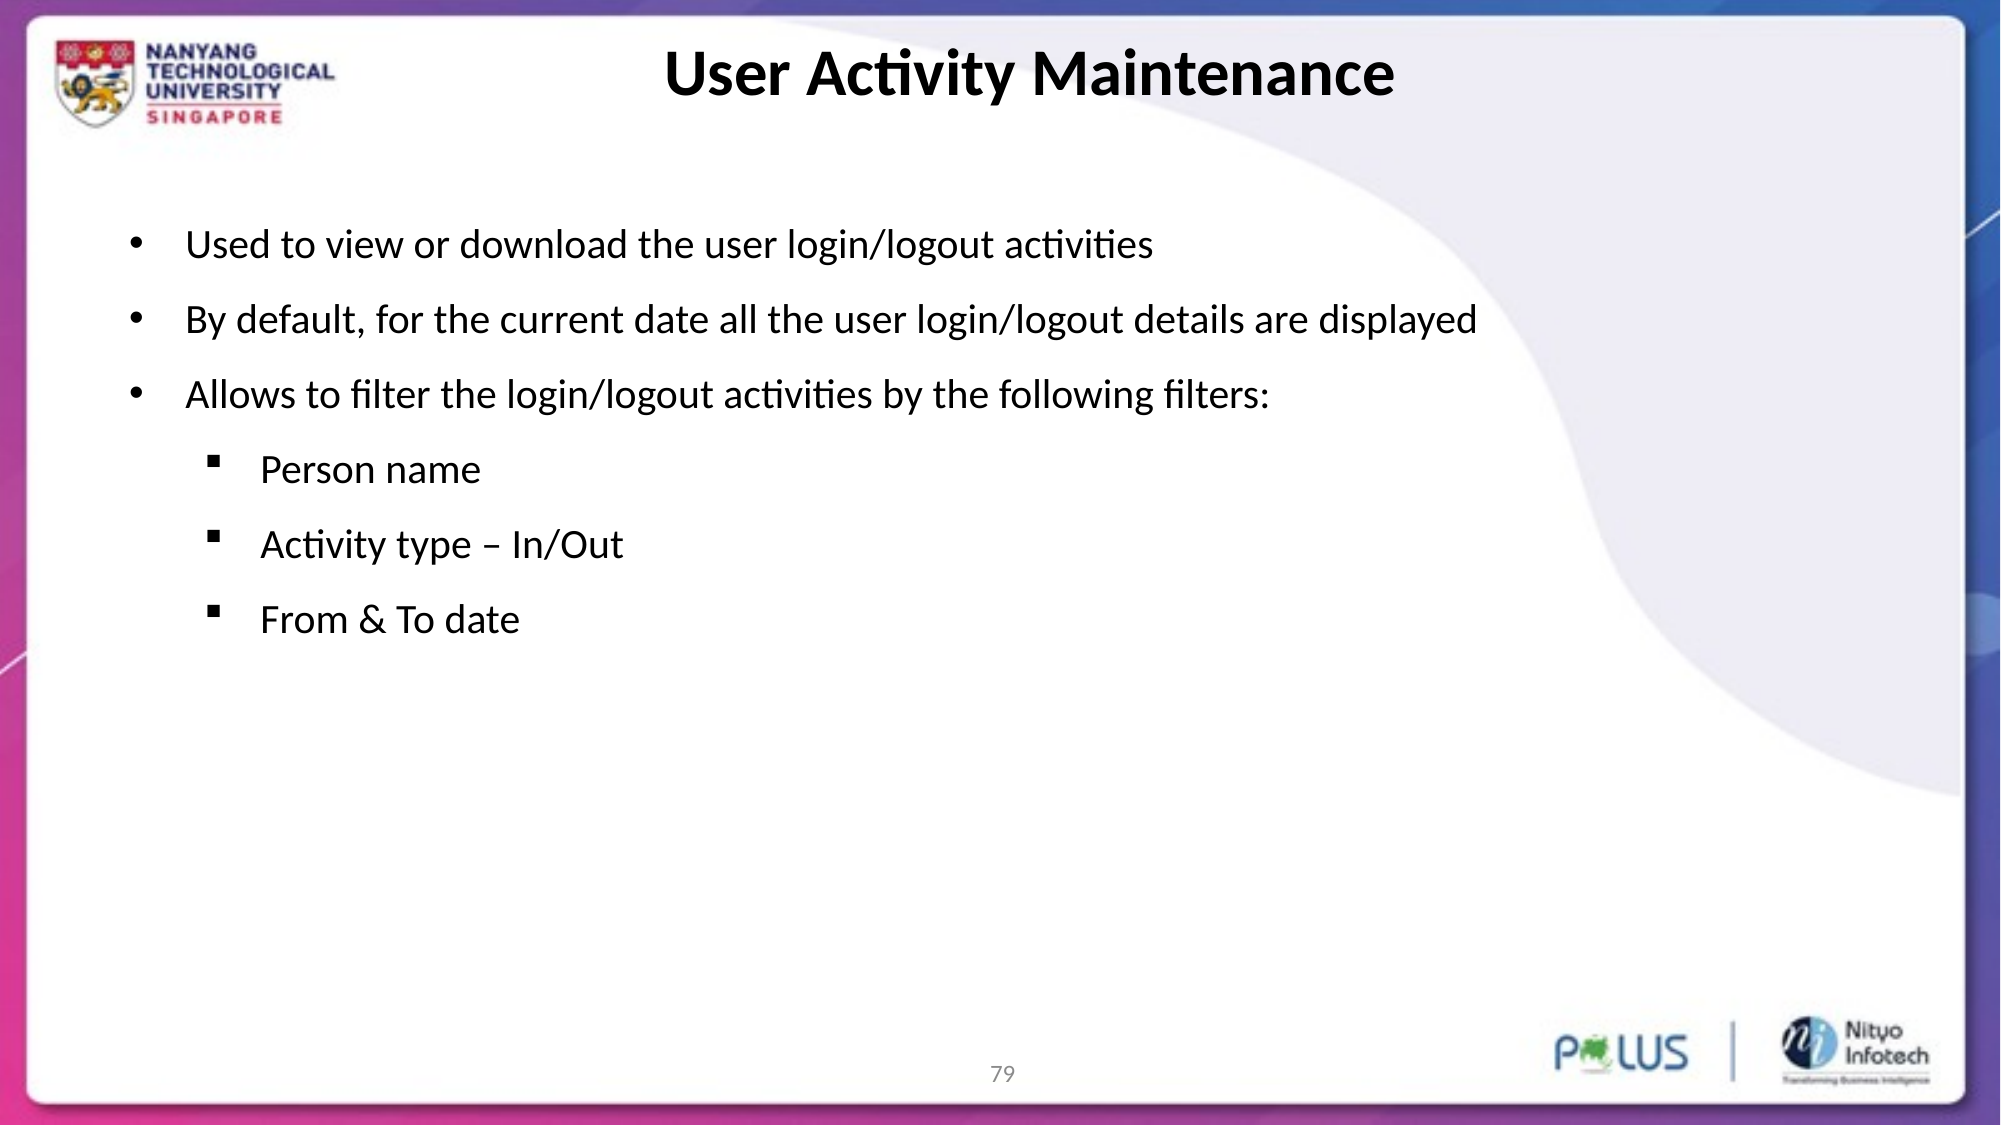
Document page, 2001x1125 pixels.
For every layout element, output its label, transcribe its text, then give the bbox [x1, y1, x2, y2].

text_box Used to view or download the user login/logout activities By default, for the current date all the user login/logout details are displayed Allows to filter the login/logout activities by the following filters: Person name Activity type – In/Out From & To date [114, 184, 1947, 650]
slide_number 79 [580, 1042, 1031, 1103]
picture [0, 0, 2001, 1125]
text_box User Activity Maintenance [454, 12, 1607, 137]
